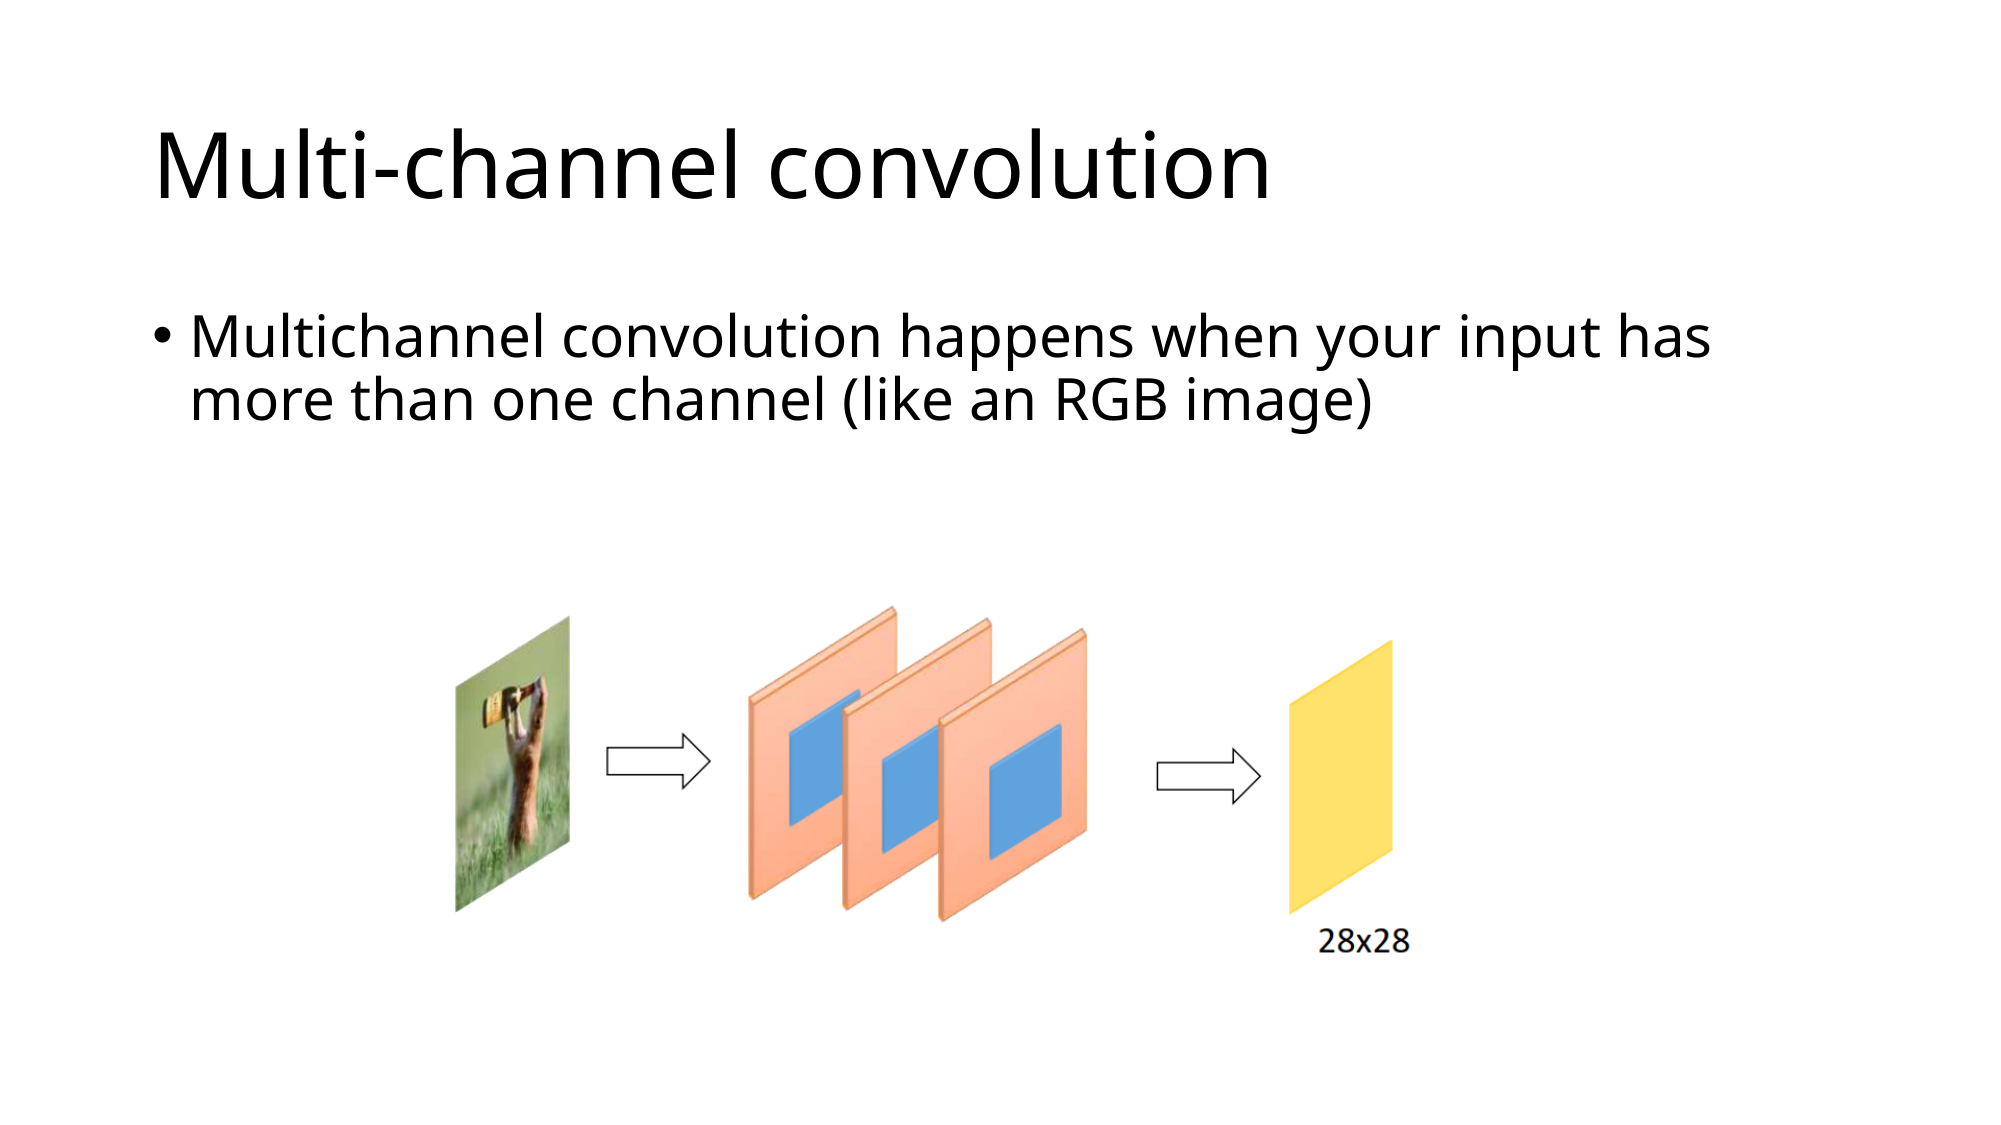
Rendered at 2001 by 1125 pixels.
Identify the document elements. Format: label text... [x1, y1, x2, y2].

title Multi-channel convolution [137, 59, 1863, 278]
list Multichannel convolution happens when your input has more than one channel (like an RGB image) [137, 299, 1863, 1014]
picture [423, 561, 1501, 990]
